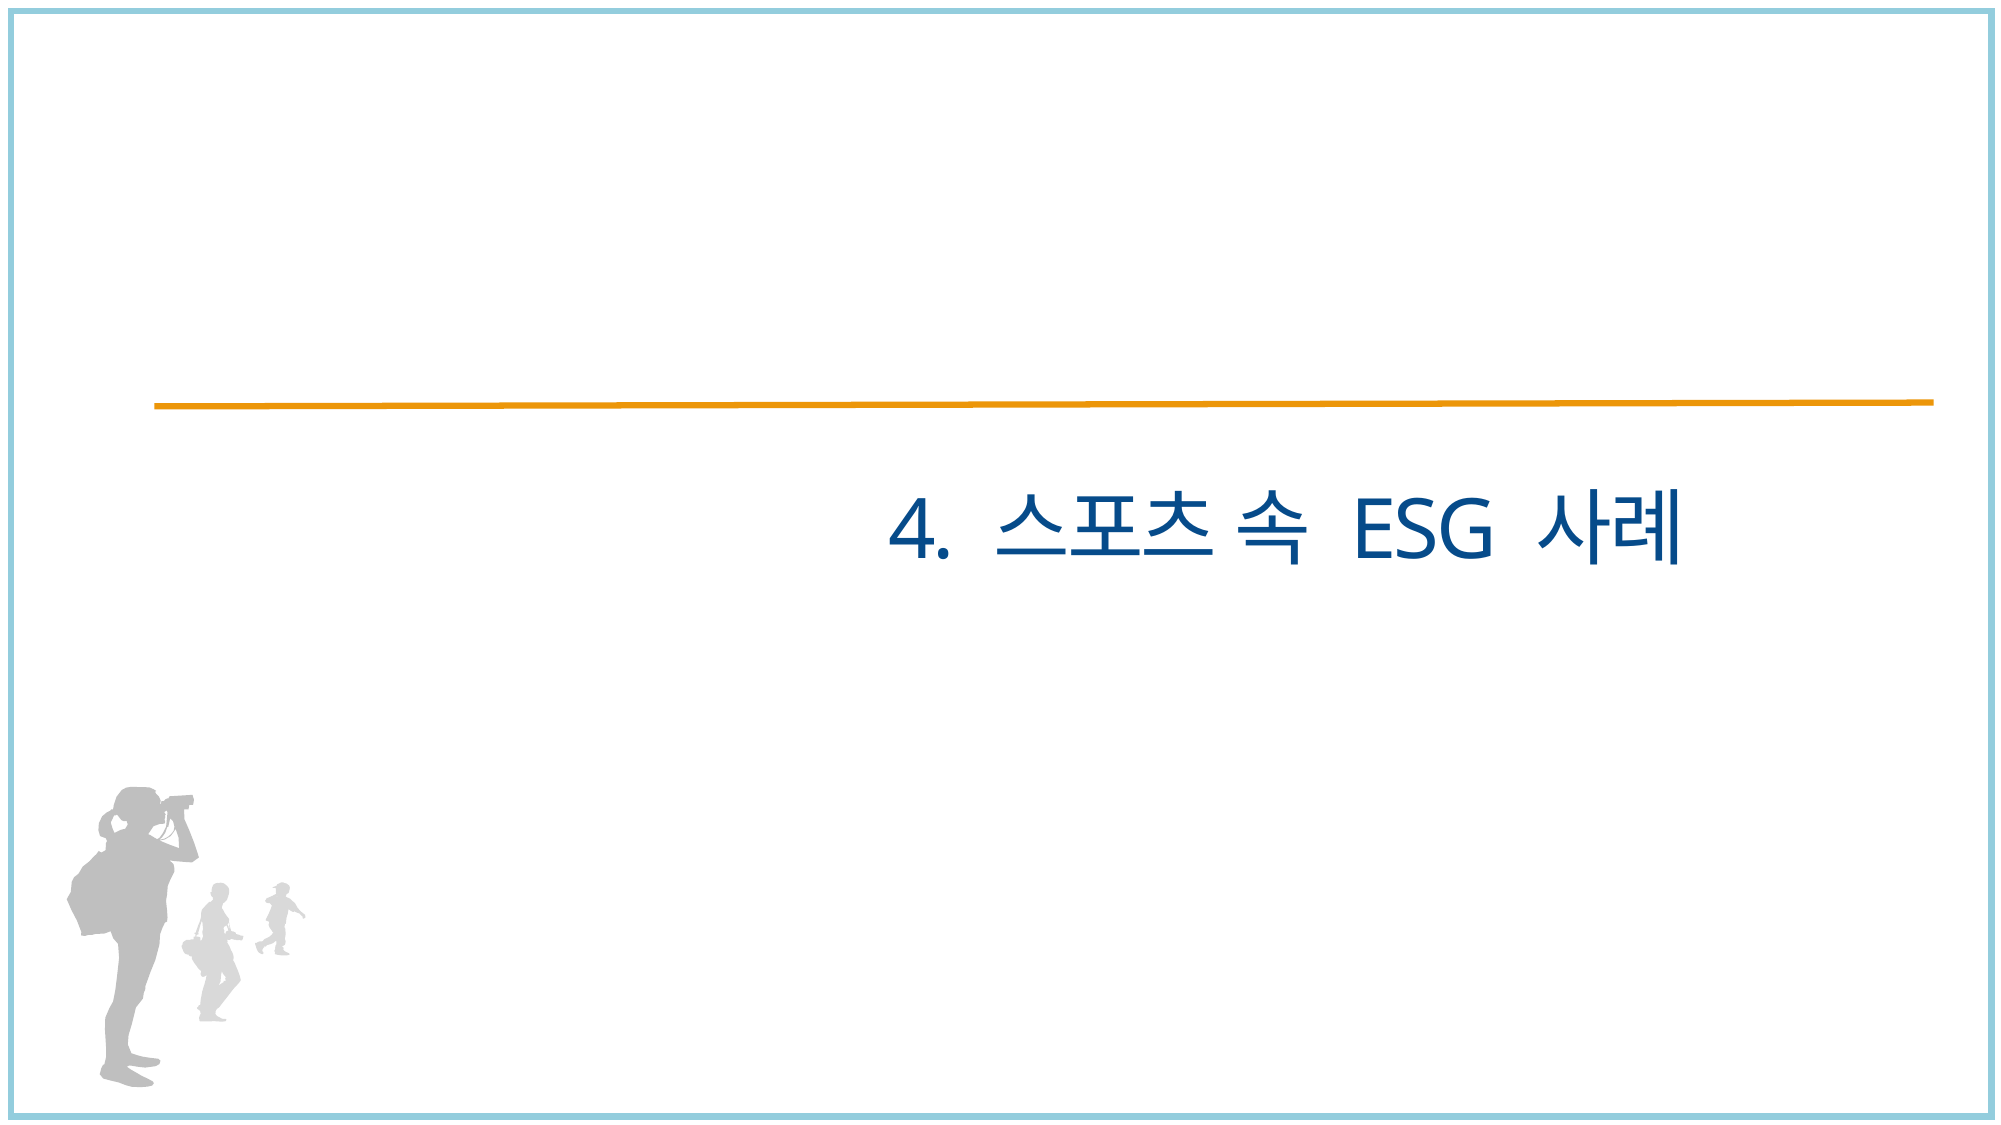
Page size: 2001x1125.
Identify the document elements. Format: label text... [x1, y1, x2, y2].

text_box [157, 402, 1931, 407]
text_box 4. 스포츠 속 ESG 사례 [870, 446, 1880, 585]
text_box [10, 10, 1993, 1118]
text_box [66, 786, 306, 1088]
